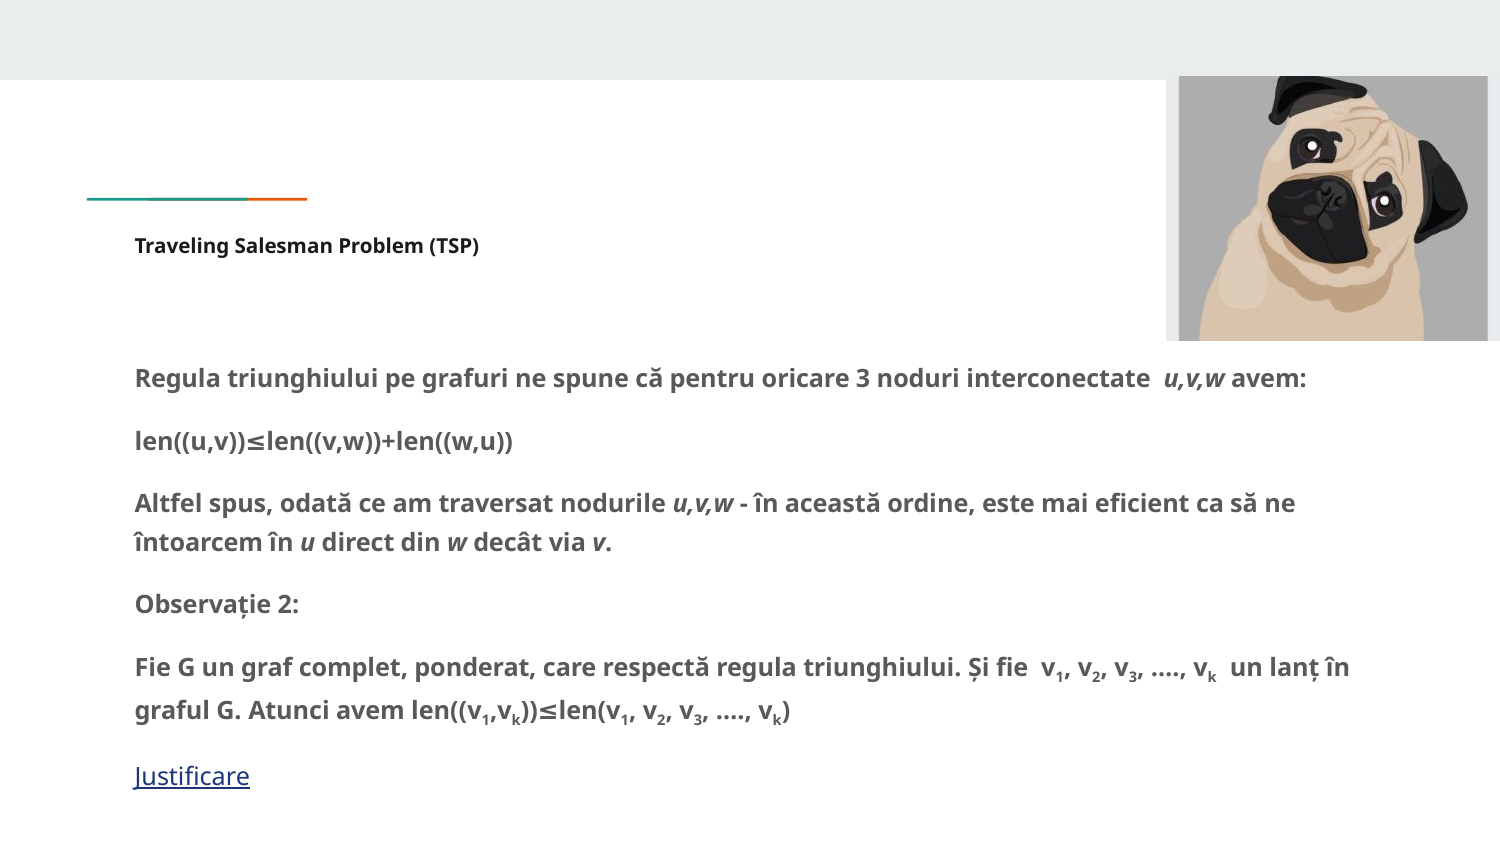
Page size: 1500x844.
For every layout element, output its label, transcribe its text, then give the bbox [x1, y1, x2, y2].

list Regula triunghiului pe grafuri ne spune că pentru oricare 3 noduri interconectate u,v,w avem: len((u,v))≤len((v,w))+len((w,u)) Altfel spus, odată ce am traversat nodurile u,v,w - în această ordine, este mai eficient ca să ne întoarcem în u direct din w decât via v. Observație 2: Fie G un graf complet, ponderat, care respectă regula triunghiului. Și fie v1, v2, v3, …., vk un lanț în graful G. Atunci avem len((v1,vk))≤len(v1, v2, v3, …., vk) Justificare [119, 341, 1381, 815]
title Traveling Salesman Problem (TSP) [119, 216, 1161, 305]
picture [1166, 75, 1500, 342]
